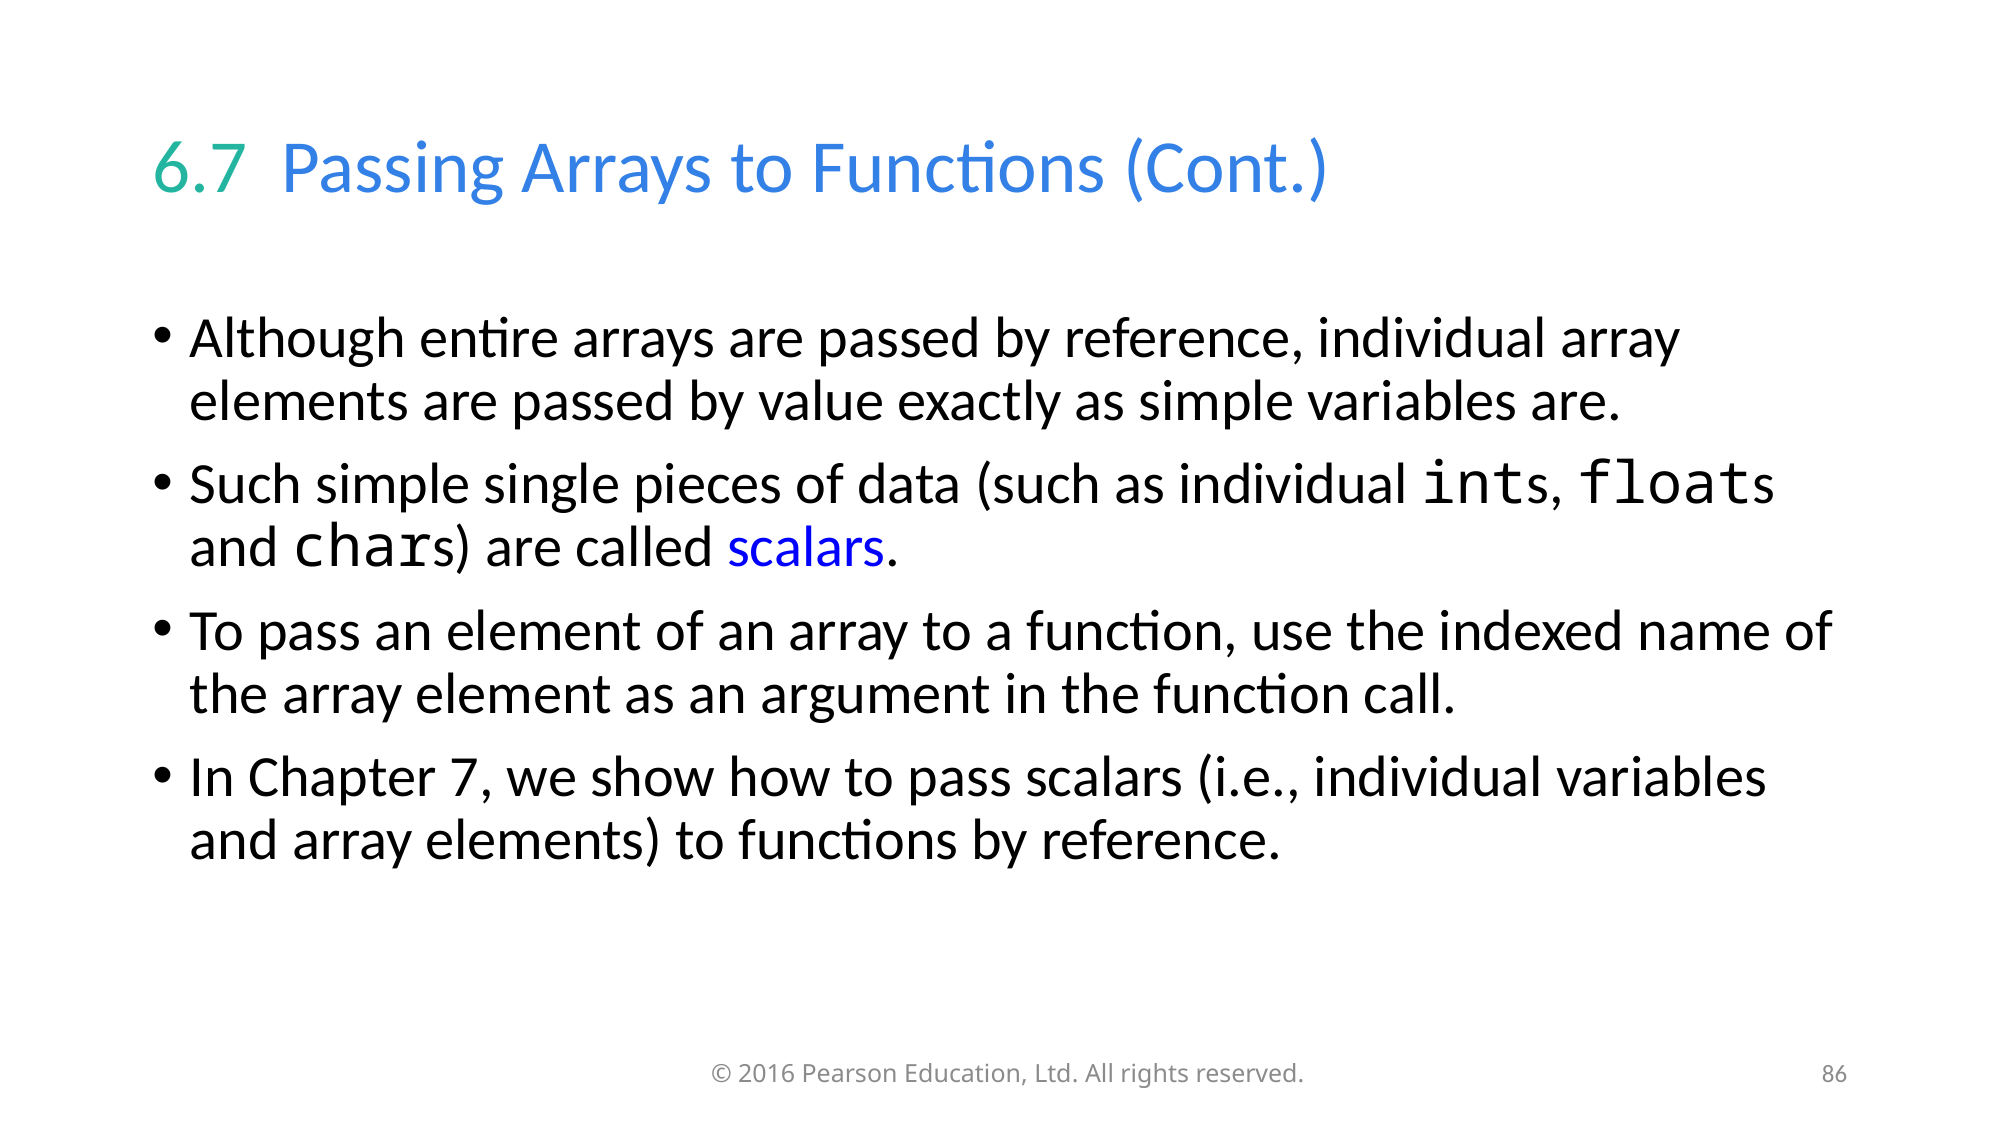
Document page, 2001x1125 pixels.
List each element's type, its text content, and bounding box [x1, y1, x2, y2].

footer © 2016 Pearson Education, Ltd. All rights reserved. [483, 1042, 1412, 1103]
title 6.7 Passing Arrays to Functions (Cont.) [137, 59, 1863, 278]
slide_number 86 [1412, 1042, 1863, 1103]
list Although entire arrays are passed by reference, individual array elements are passed by value exactly as simple variables are. Such simple single pieces of data (such as individual ints, floats and chars) are called scalars. To pass an element of an array to a function, use the indexed name of the array element as an argument in the function call. In Chapter 7, we show how to pass scalars (i.e., individual variables and array elements) to functions by reference. [137, 299, 1863, 1014]
